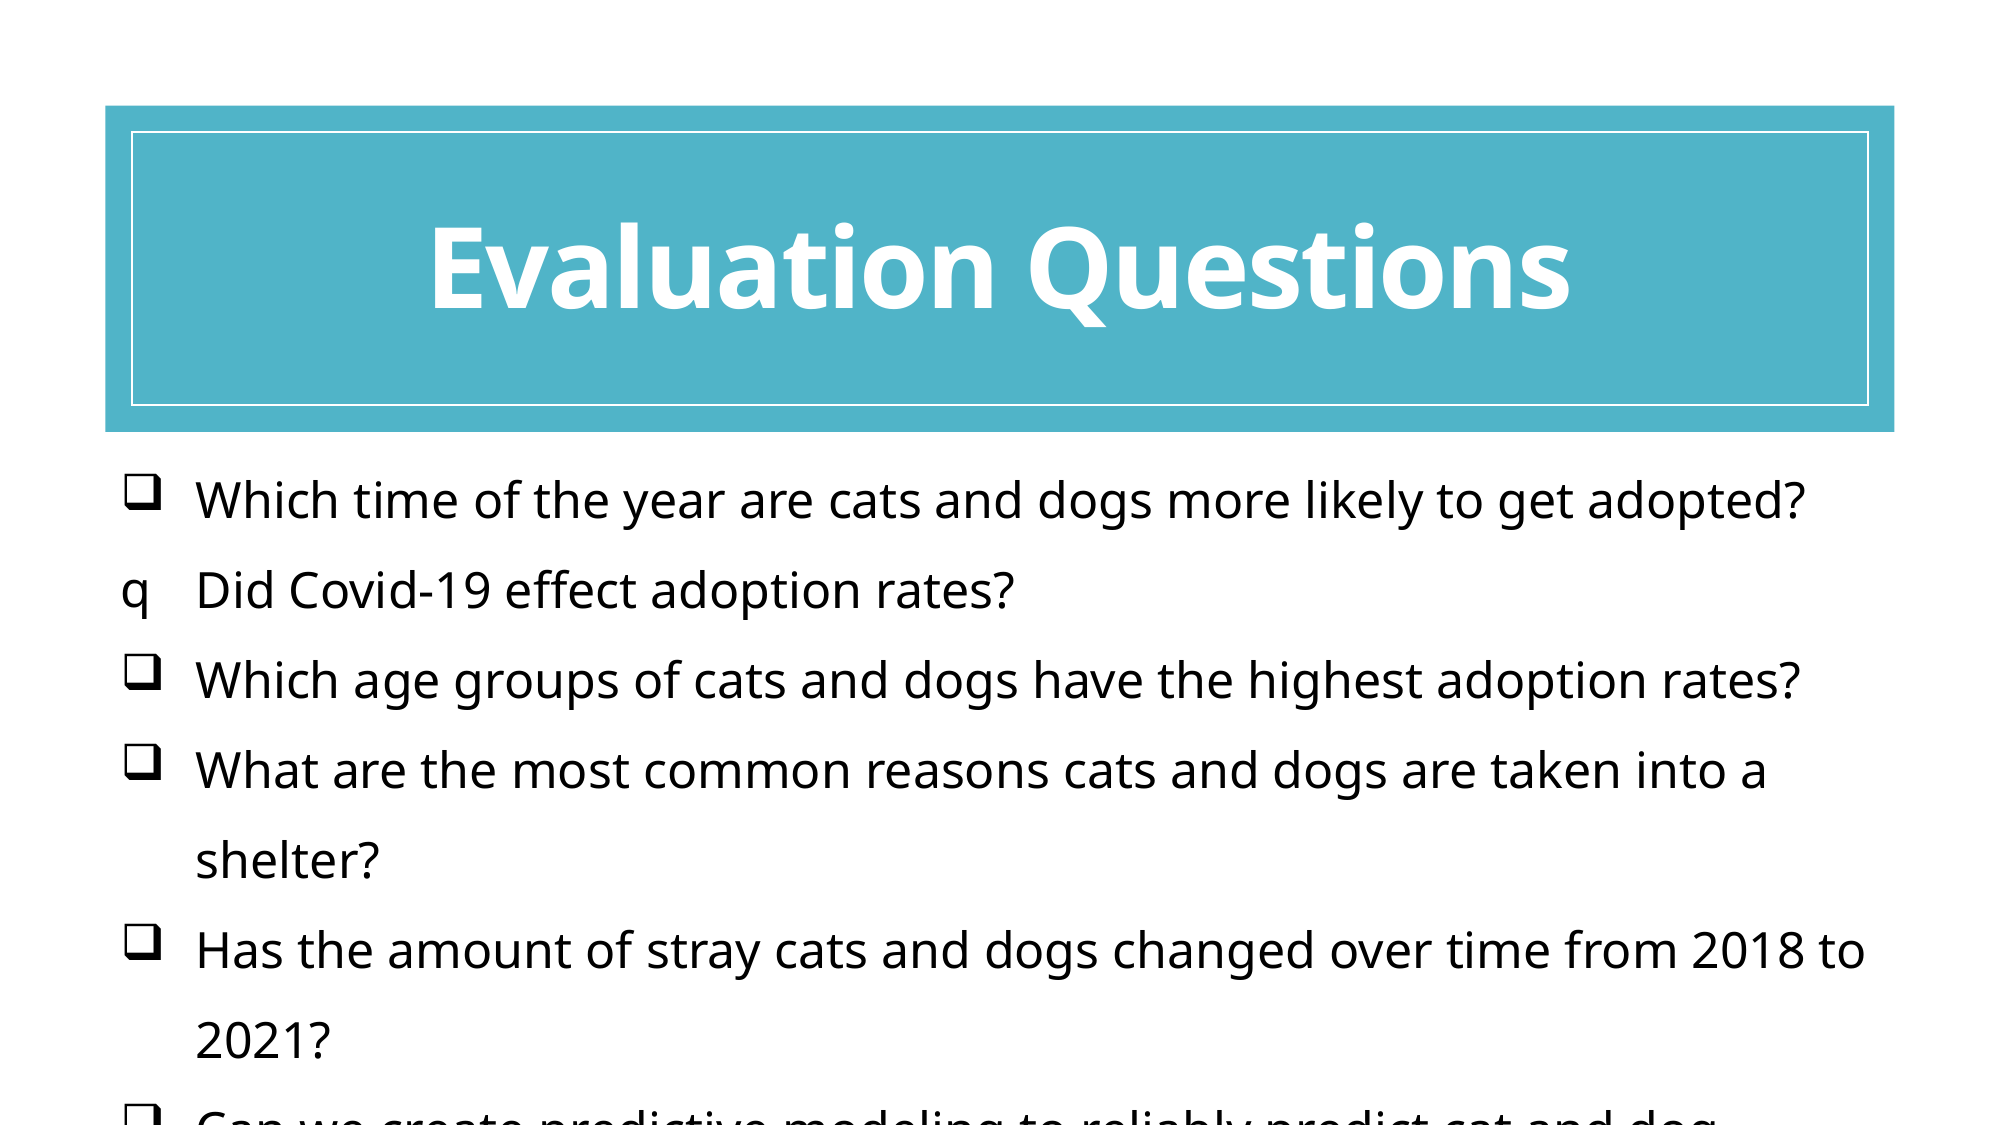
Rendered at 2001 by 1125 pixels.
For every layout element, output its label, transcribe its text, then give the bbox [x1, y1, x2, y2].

text_box Which time of the year are cats and dogs more likely to get adopted? Did Covid-19 effect adoption rates? Which age groups of cats and dogs have the highest adoption rates? What are the most common reasons cats and dogs are taken into a shelter? Has the amount of stray cats and dogs changed over time from 2018 to 2021? Can we create predictive modeling to reliably predict cat and dog adoptions? [105, 430, 1895, 1125]
text_box [104, 104, 1895, 433]
title Evaluation Questions [175, 173, 1823, 376]
text_box [131, 131, 1869, 406]
